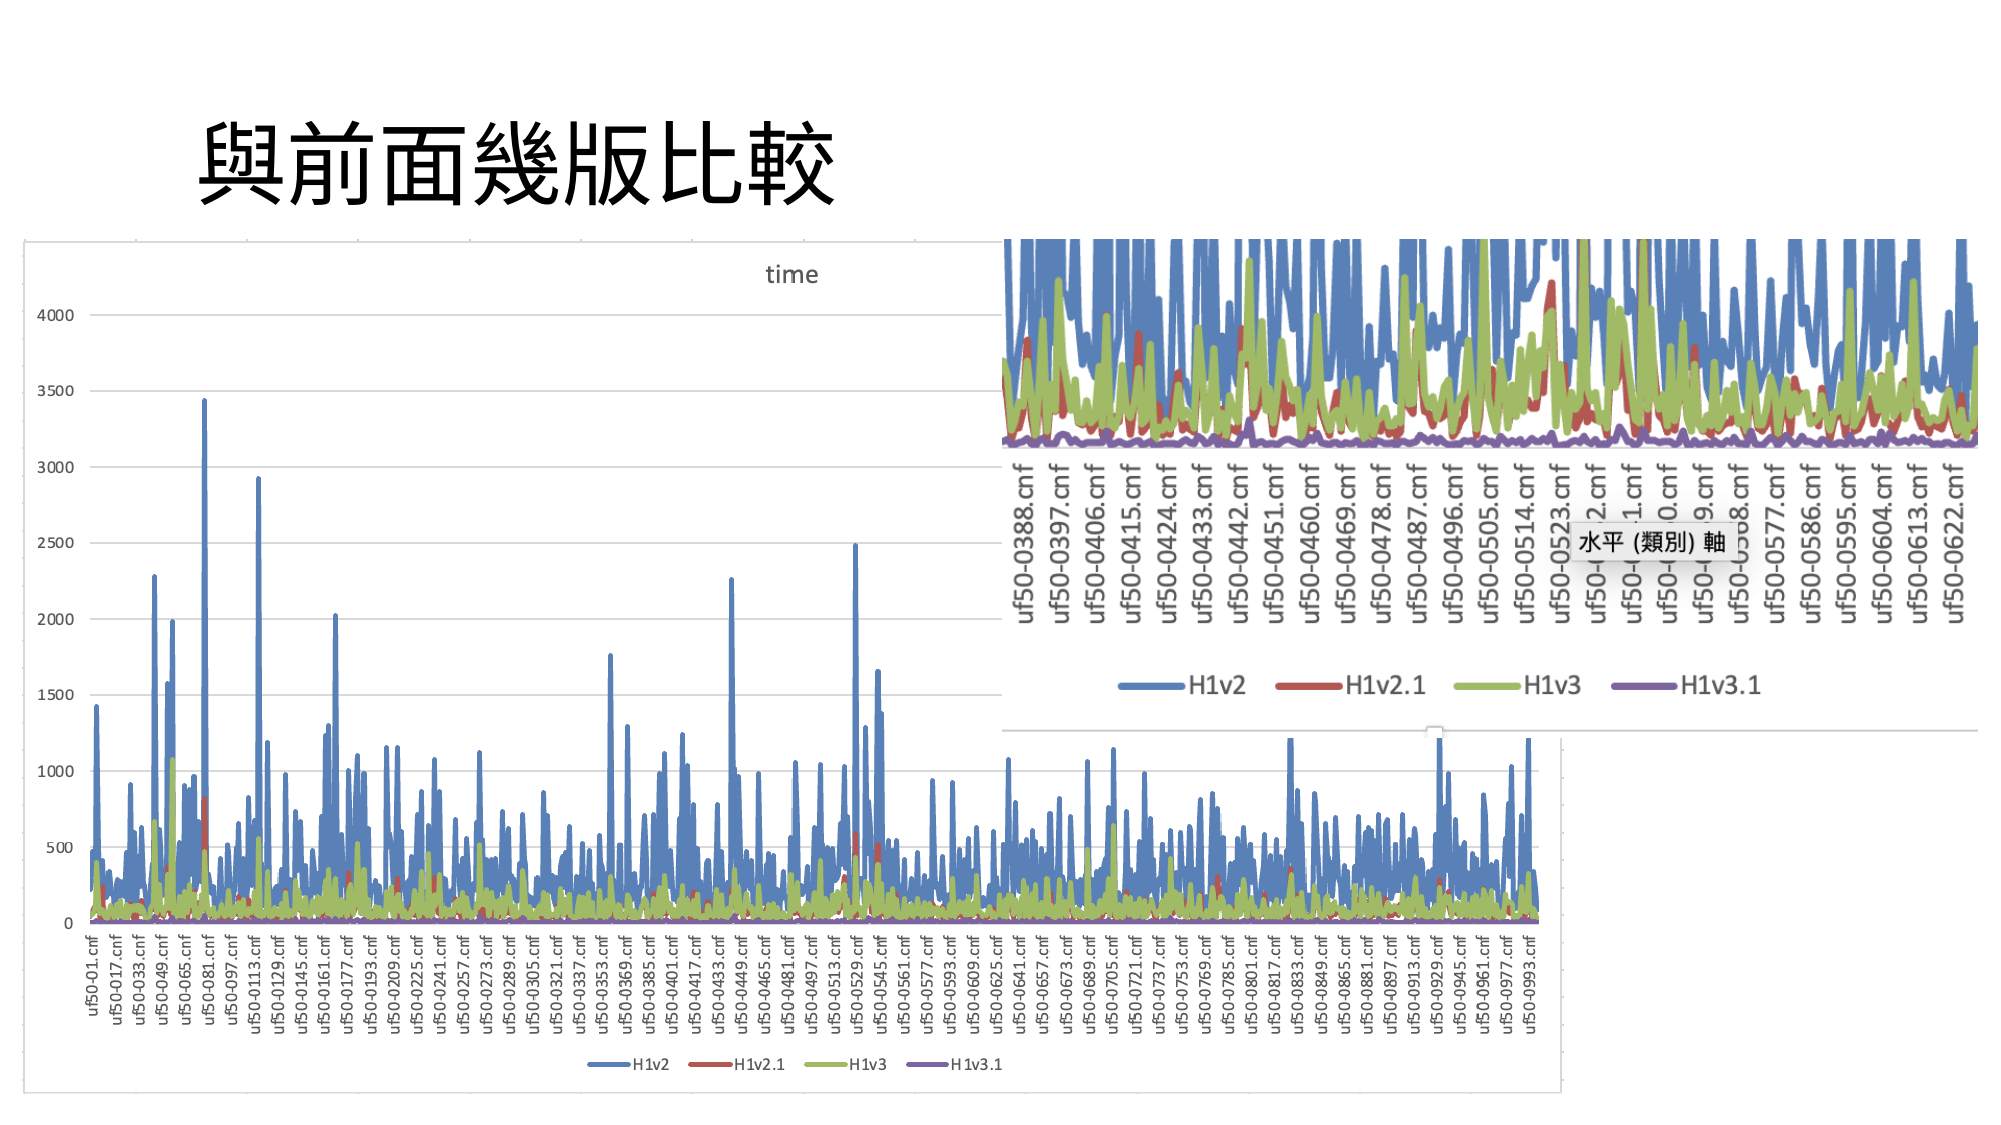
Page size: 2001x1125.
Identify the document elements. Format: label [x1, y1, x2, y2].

picture [22, 239, 1978, 1095]
